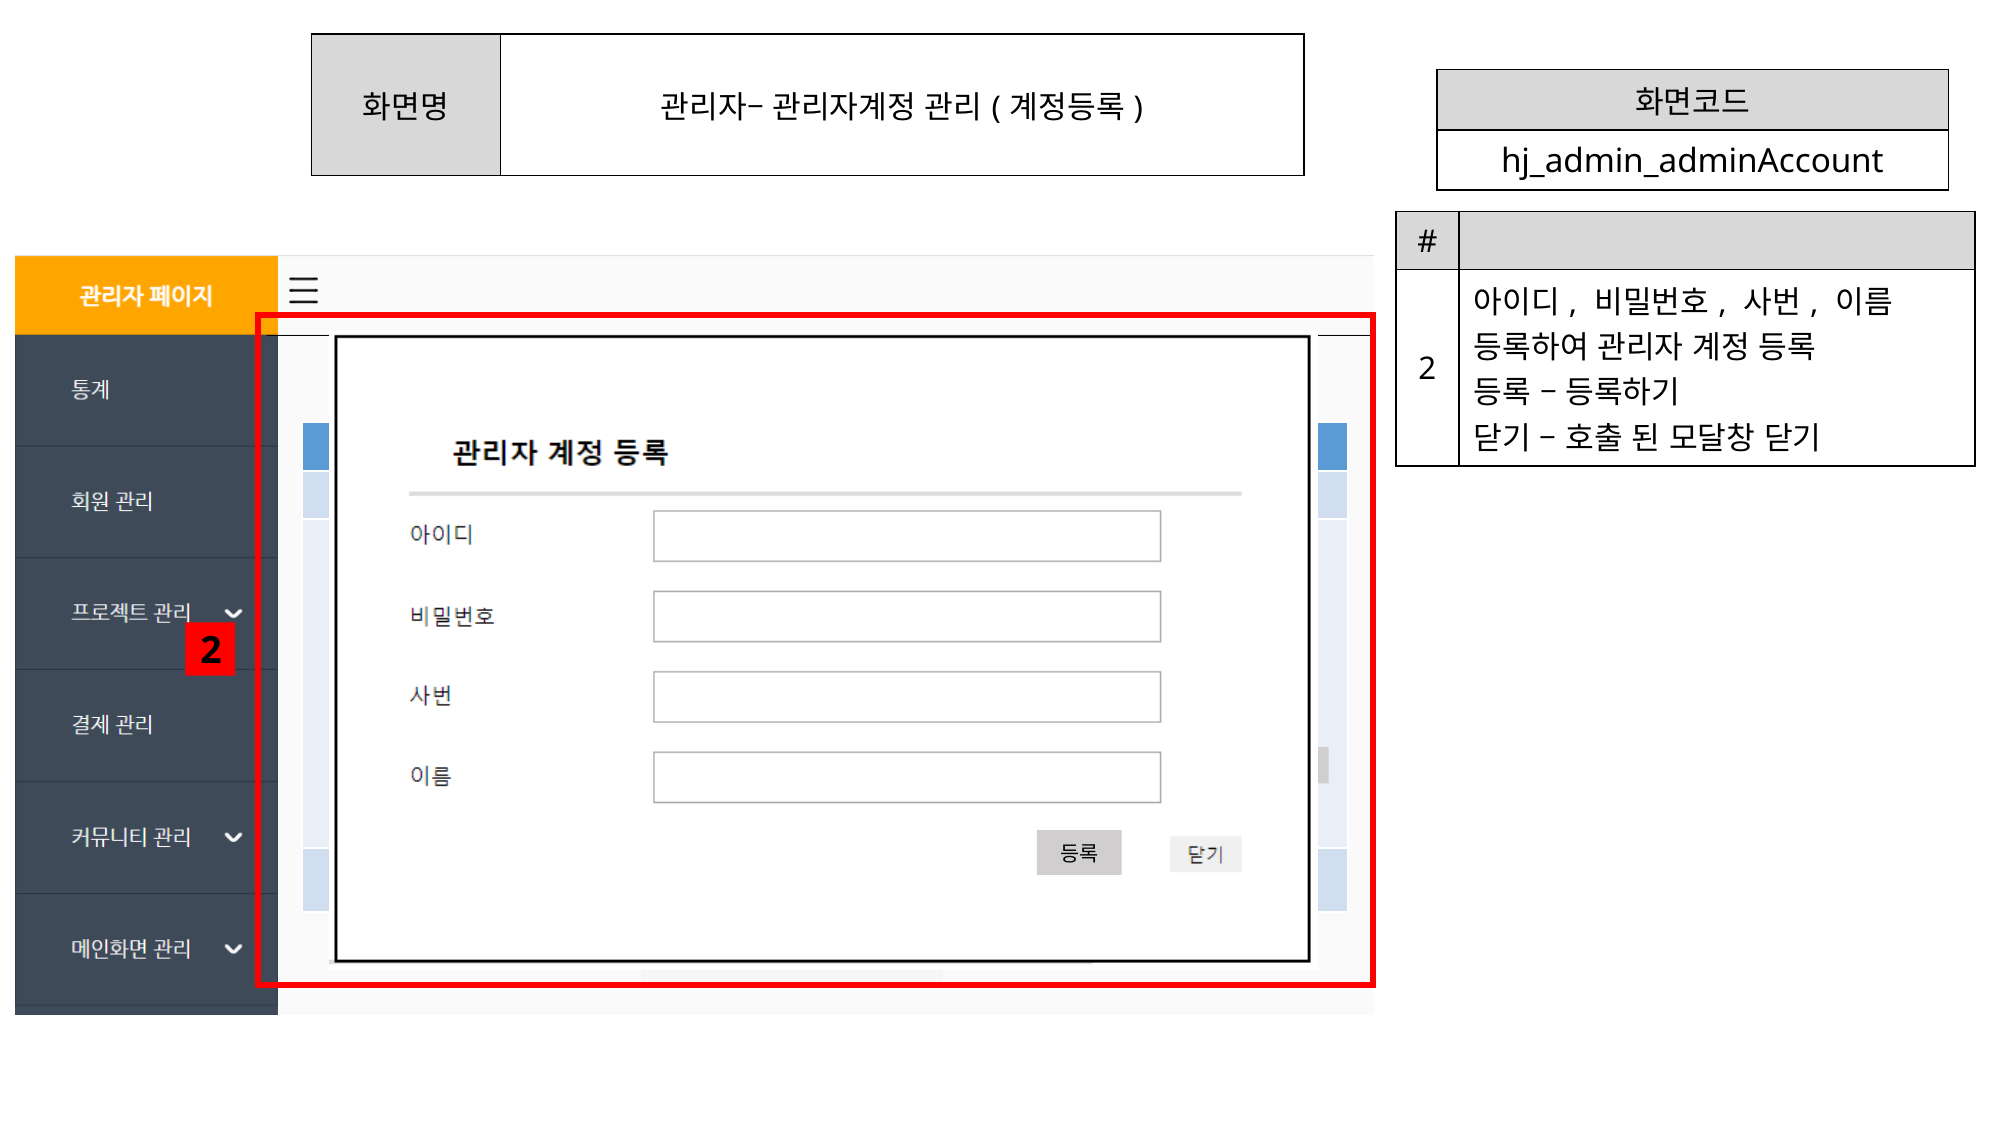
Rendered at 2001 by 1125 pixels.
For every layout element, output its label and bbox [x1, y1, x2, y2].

table_header [312, 35, 500, 175]
table_header [1438, 70, 1948, 129]
picture [15, 251, 1374, 1015]
table_header [1397, 212, 1458, 269]
table_cell [1397, 270, 1458, 465]
table_cell [1460, 270, 1974, 465]
table_header [1460, 212, 1974, 269]
table_cell [1438, 131, 1948, 189]
table_header [501, 35, 1303, 175]
